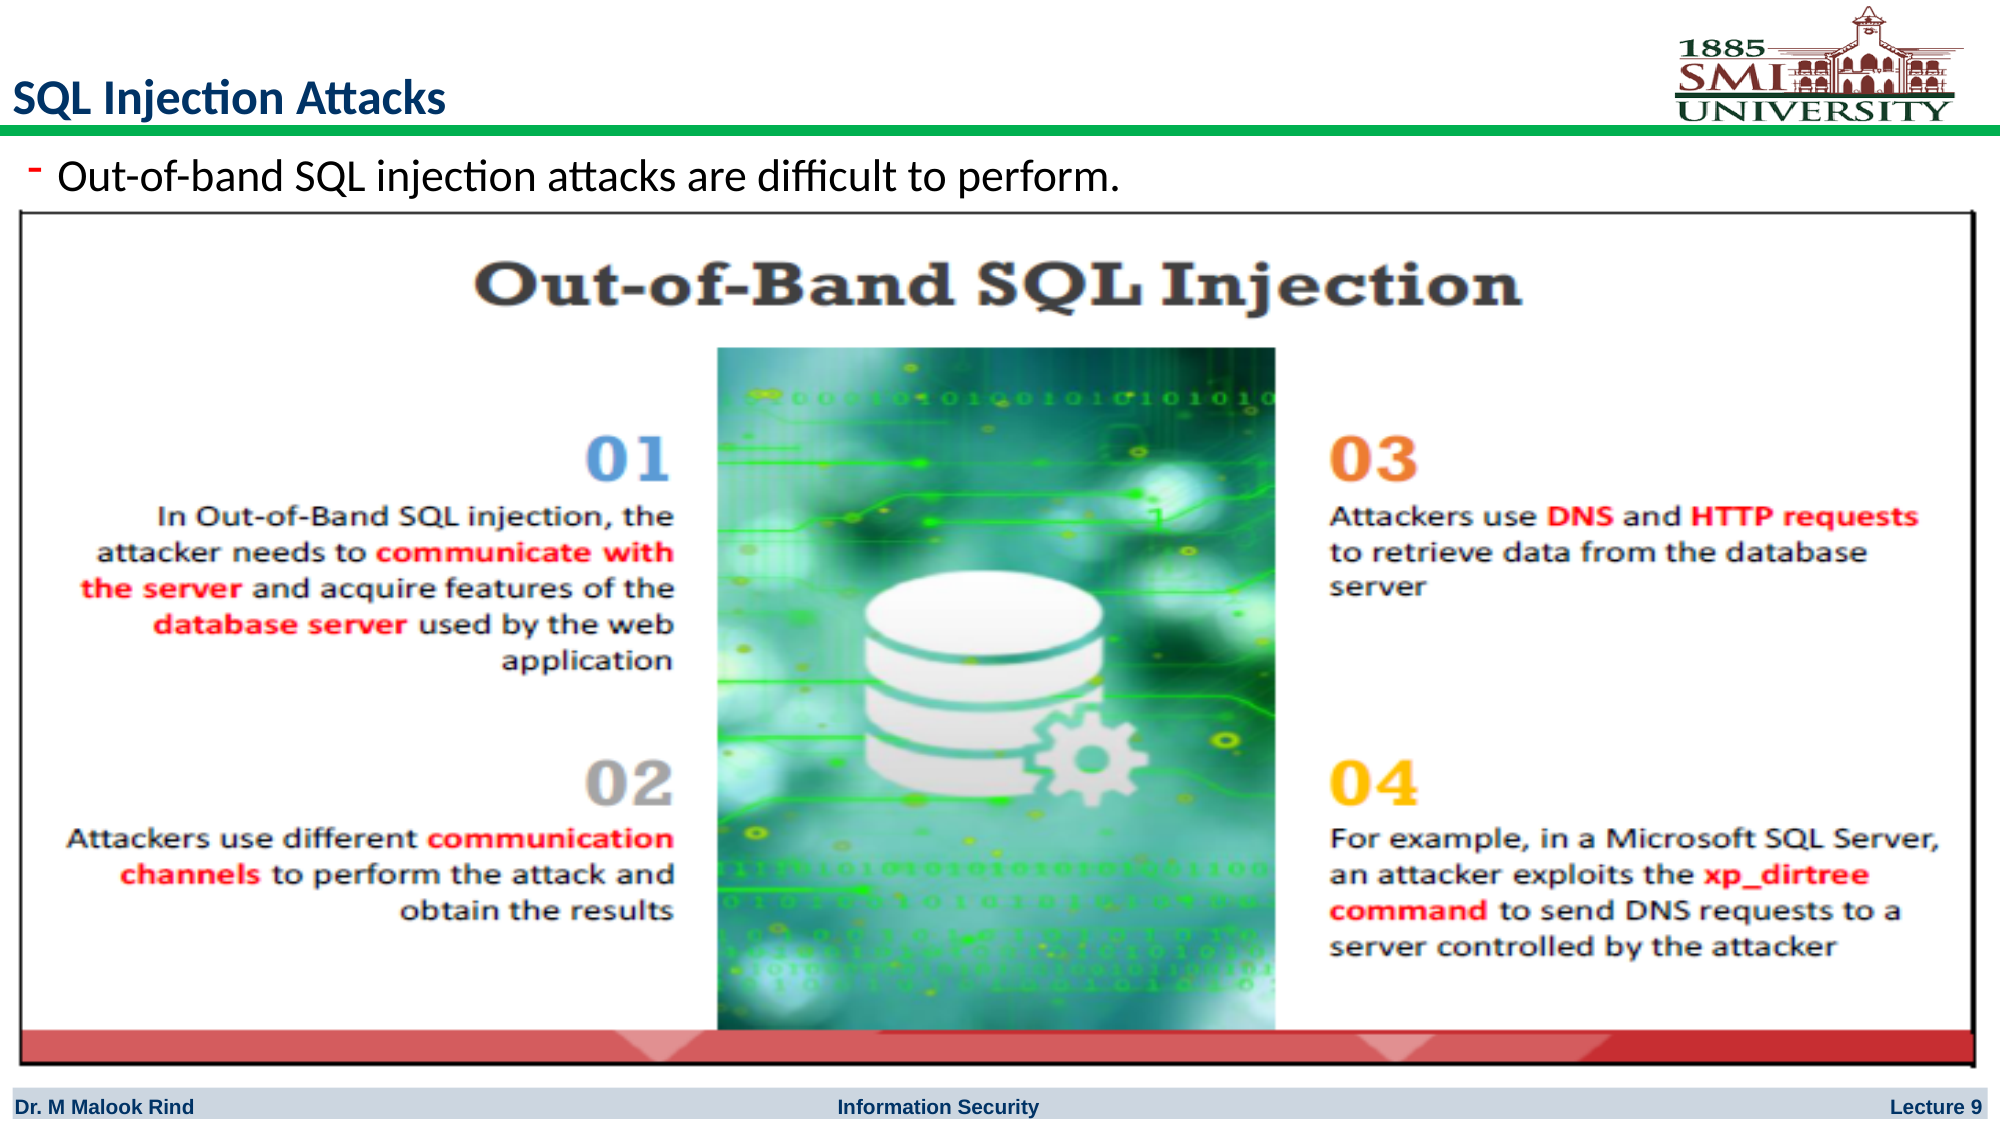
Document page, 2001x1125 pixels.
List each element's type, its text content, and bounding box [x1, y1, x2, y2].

text_box [0, 125, 2000, 136]
picture [1674, 6, 1995, 126]
text_box Dr. M Malook Rind Information Security Lecture 9 [12, 1091, 1988, 1125]
text_box Out-of-band SQL injection attacks are difficult to perform. [12, 137, 1963, 202]
picture [12, 204, 1988, 1076]
title SQL Injection Attacks [12, 64, 1660, 125]
text_box [12, 1087, 1988, 1091]
